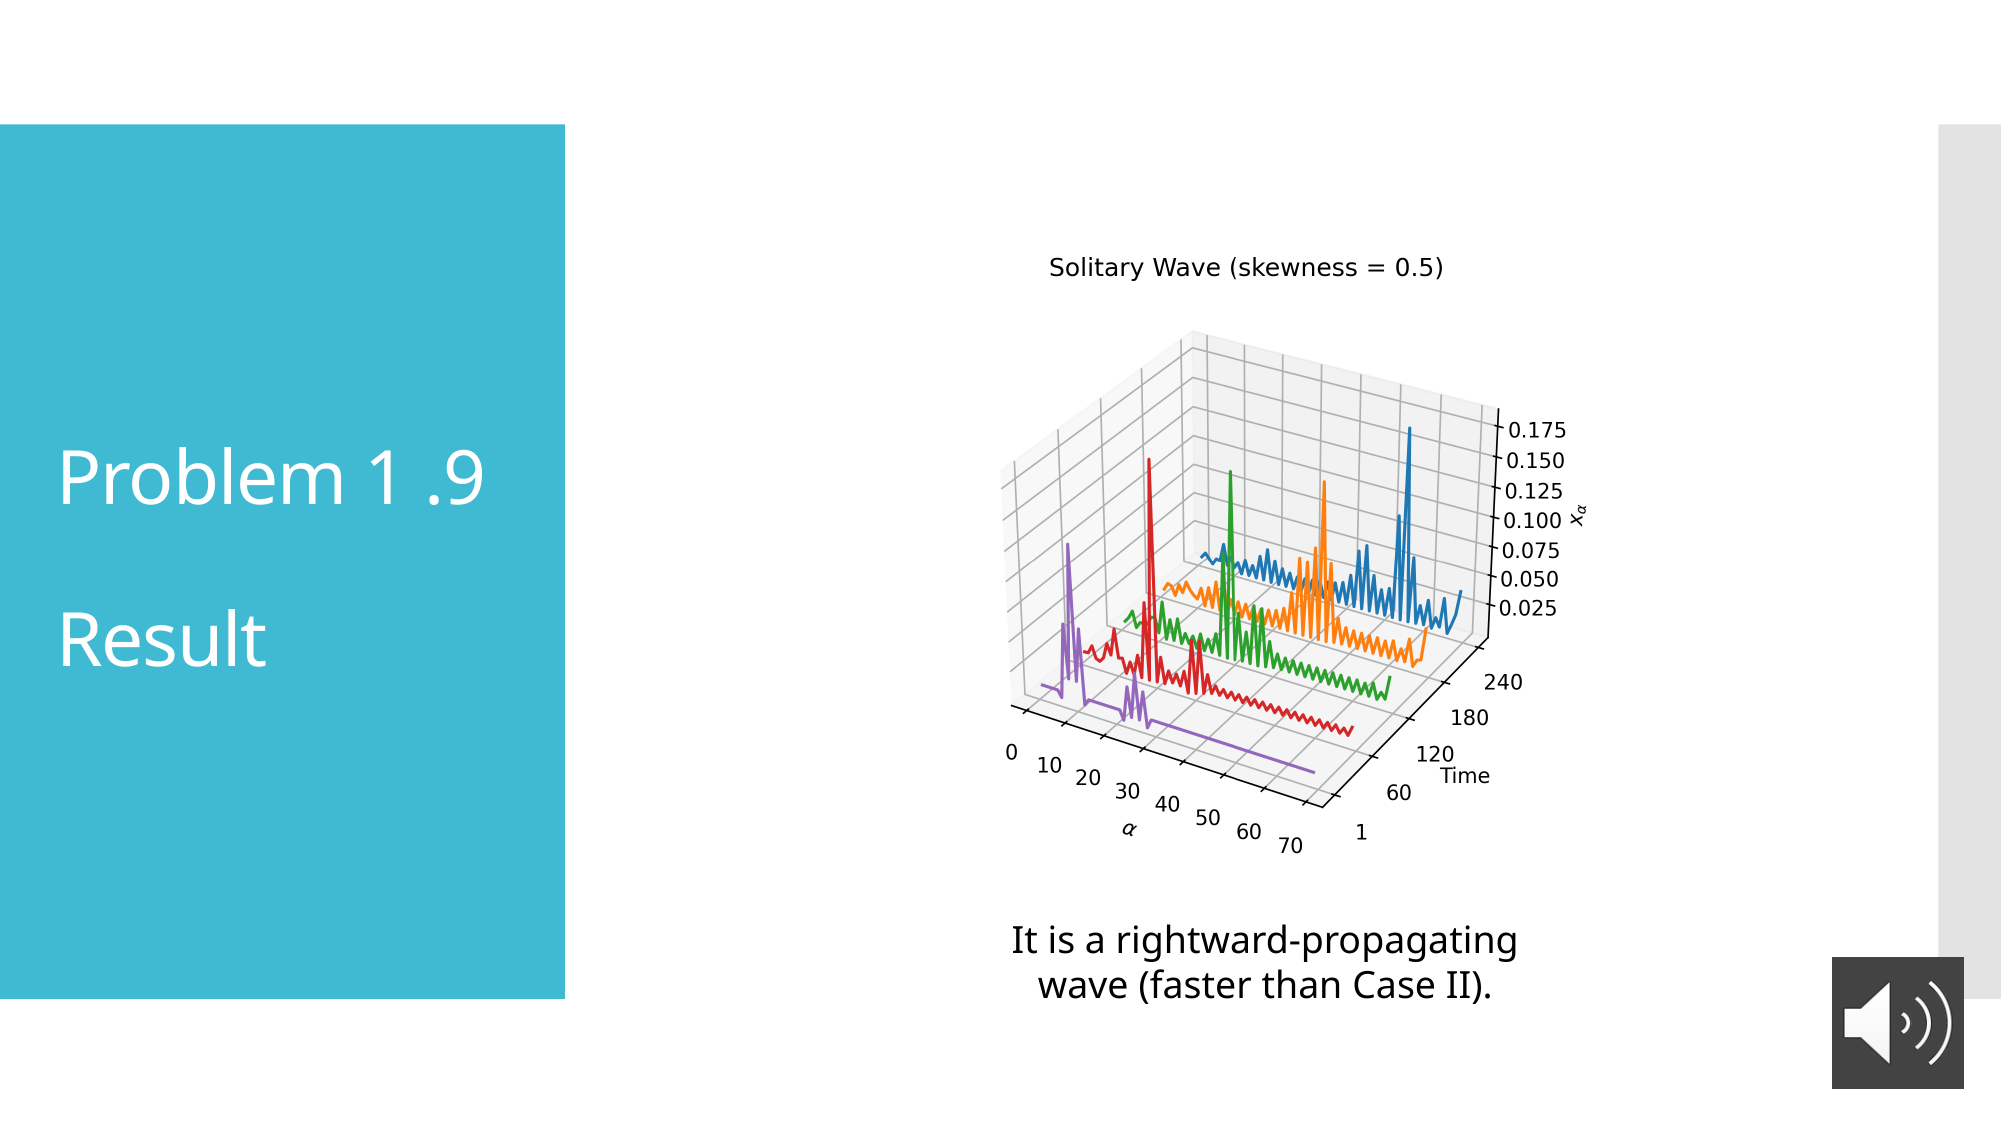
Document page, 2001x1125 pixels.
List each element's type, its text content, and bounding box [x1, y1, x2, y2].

text_box It is a rightward-propagating wave (faster than Case II). [954, 922, 1577, 1014]
title Problem 1 .9 Result [41, 184, 525, 940]
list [755, 202, 1714, 922]
picture [1830, 955, 1965, 1090]
